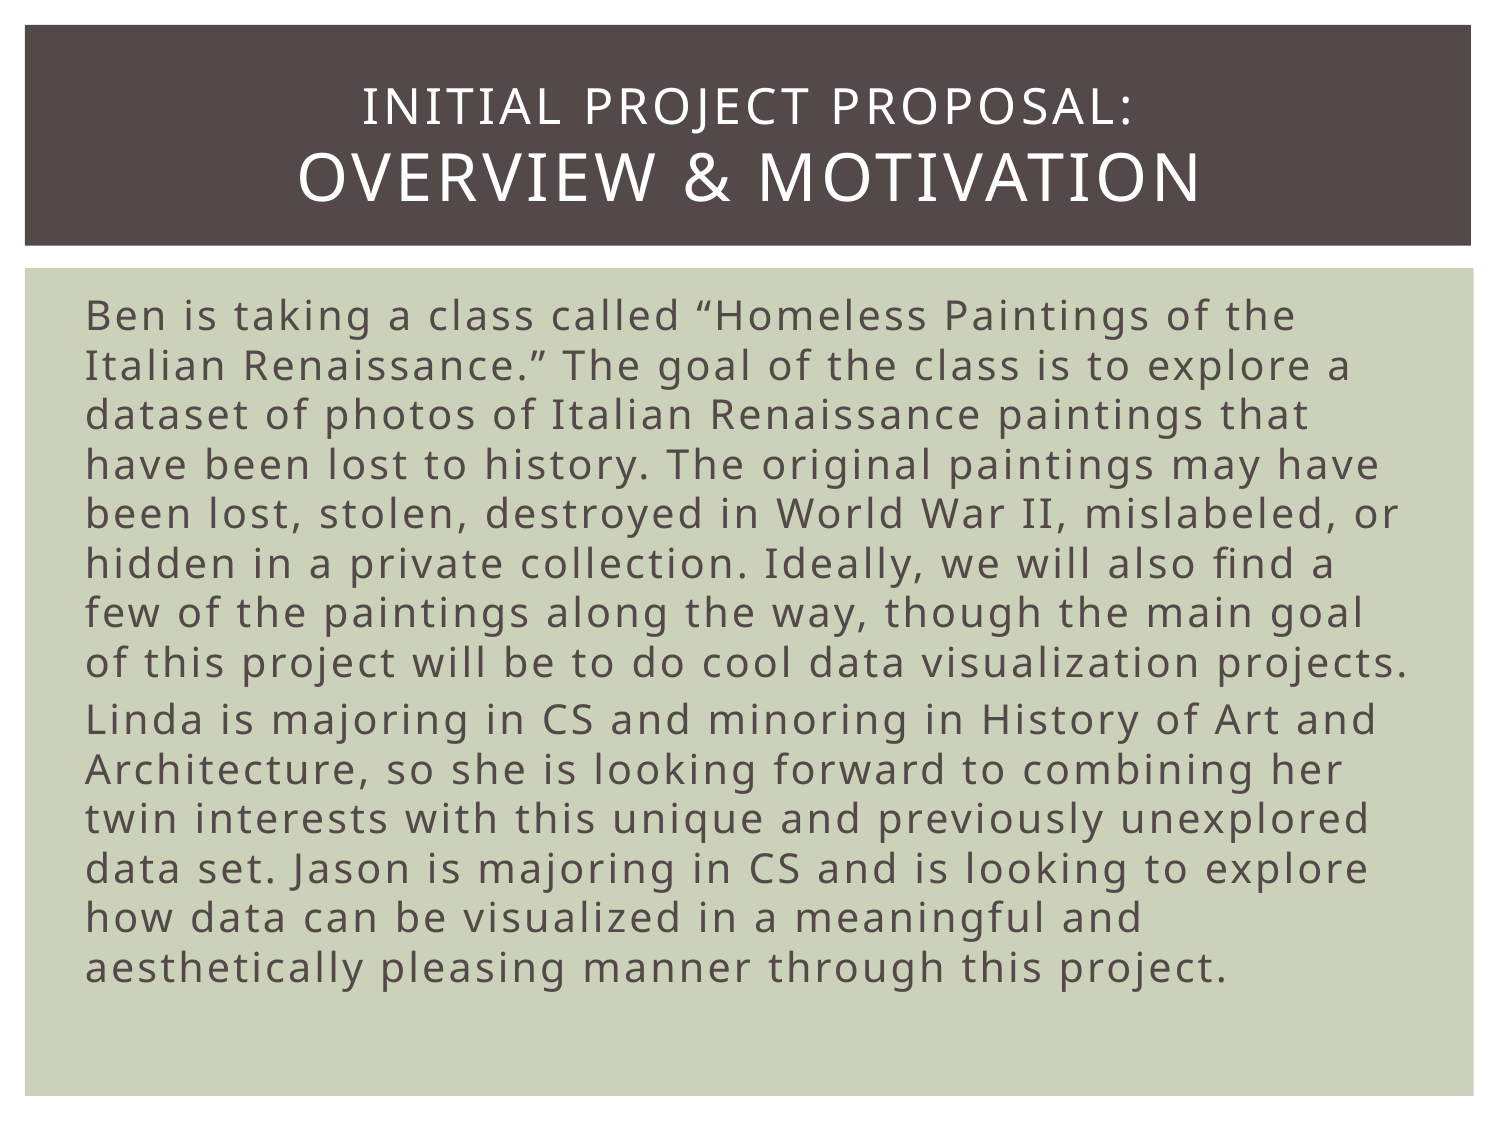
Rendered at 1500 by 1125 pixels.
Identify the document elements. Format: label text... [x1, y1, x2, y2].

title Initial project proposal: overview & motivation [62, 58, 1438, 232]
list Ben is taking a class called “Homeless Paintings of the Italian Renaissance.” The goal of the class is to explore a dataset of photos of Italian Renaissance paintings that have been lost to history. The original paintings may have been lost, stolen, destroyed in World War II, mislabeled, or hidden in a private collection. Ideally, we will also find a few of the paintings along the way, though the main goal of this project will be to do cool data visualization projects. Linda is majoring in CS and minoring in History of Art and Architecture, so she is looking forward to combining her twin interests with this unique and previously unexplored data set. Jason is majoring in CS and is looking to explore how data can be visualized in a meaningful and aesthetically pleasing manner through this project. [62, 281, 1442, 1005]
